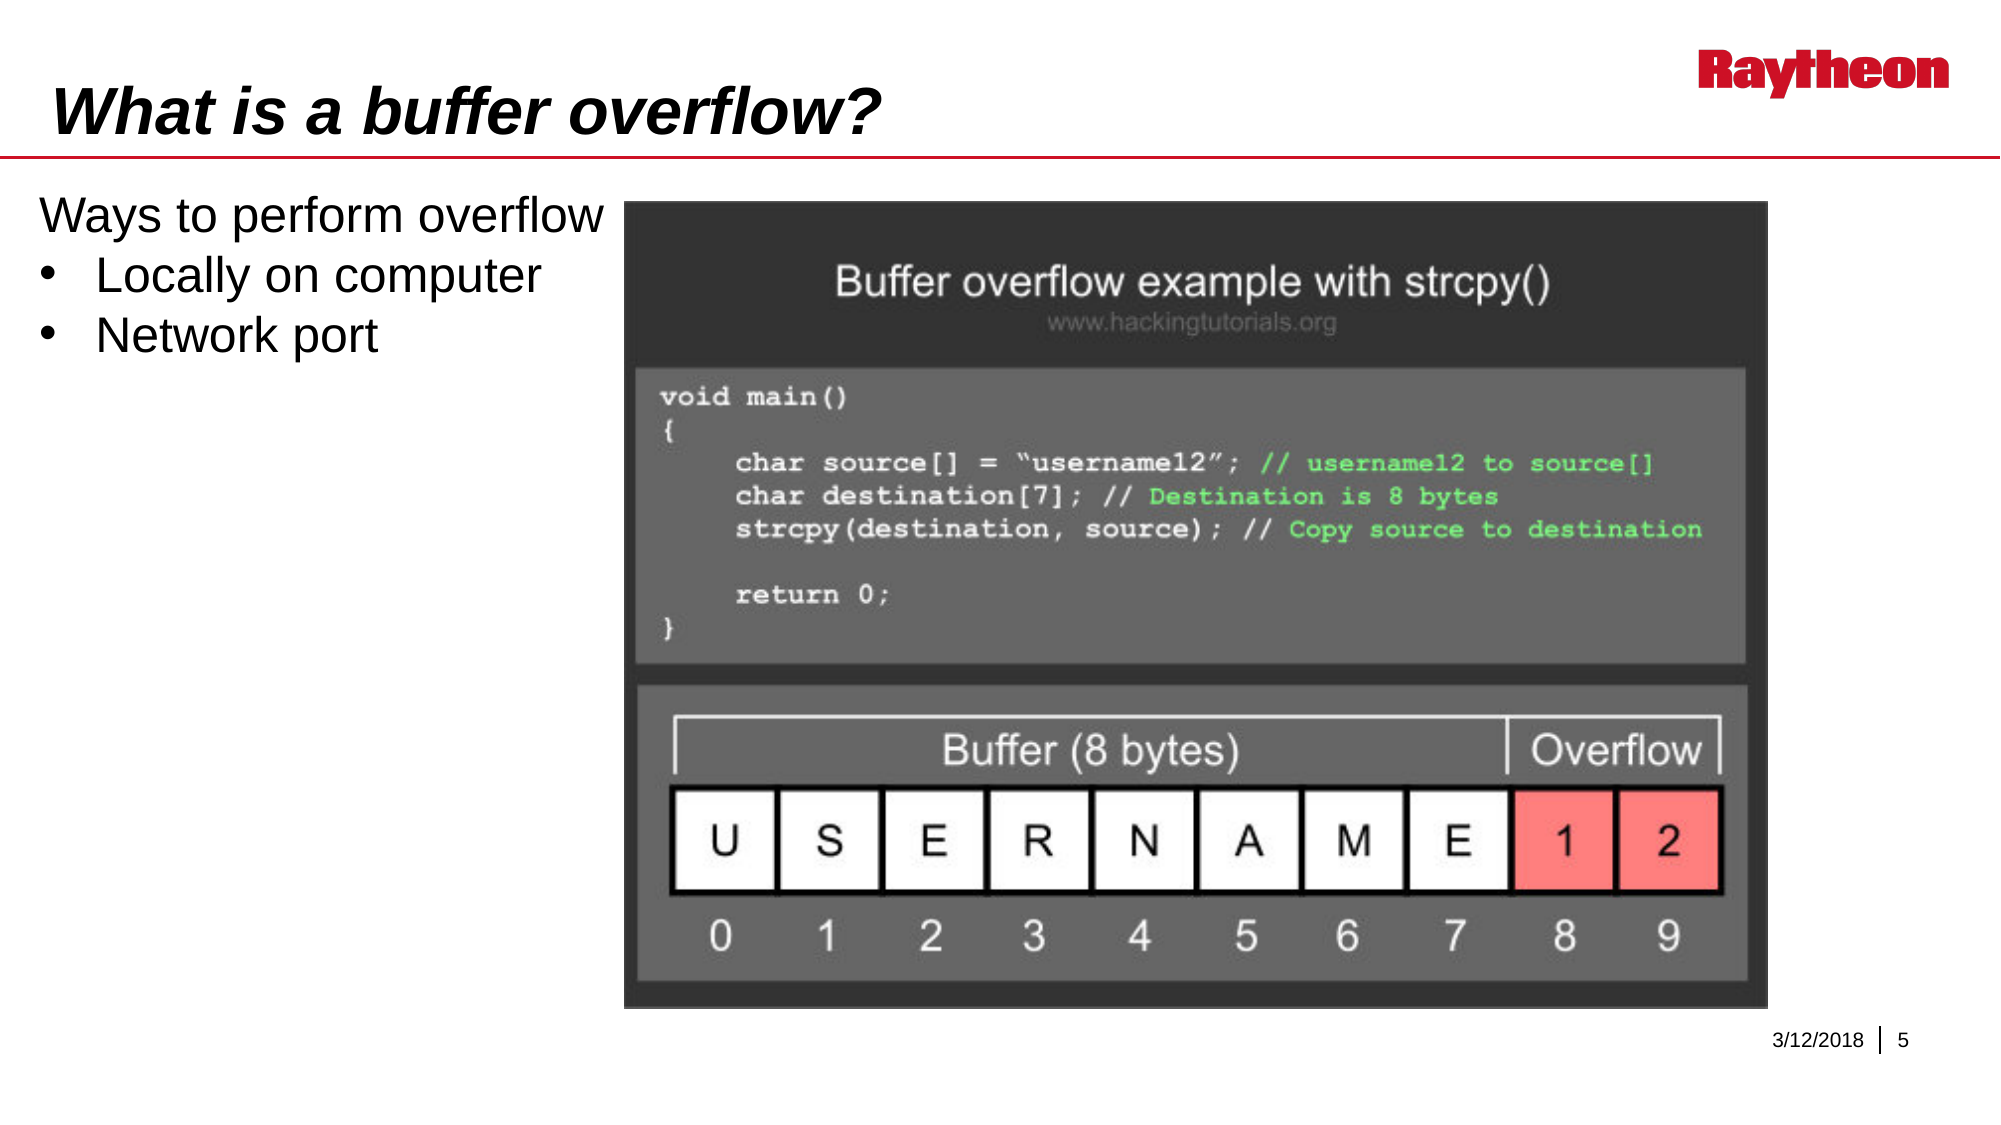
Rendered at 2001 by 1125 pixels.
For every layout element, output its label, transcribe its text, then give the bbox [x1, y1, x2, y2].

picture [624, 201, 1768, 1010]
slide_number ‹#› [1897, 1025, 1948, 1055]
picture [1688, 42, 1965, 104]
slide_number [1710, 1025, 1865, 1055]
text_box Ways to perform overflow Locally on computer Network port [24, 174, 625, 372]
title What is a buffer overflow? [51, 35, 1582, 148]
